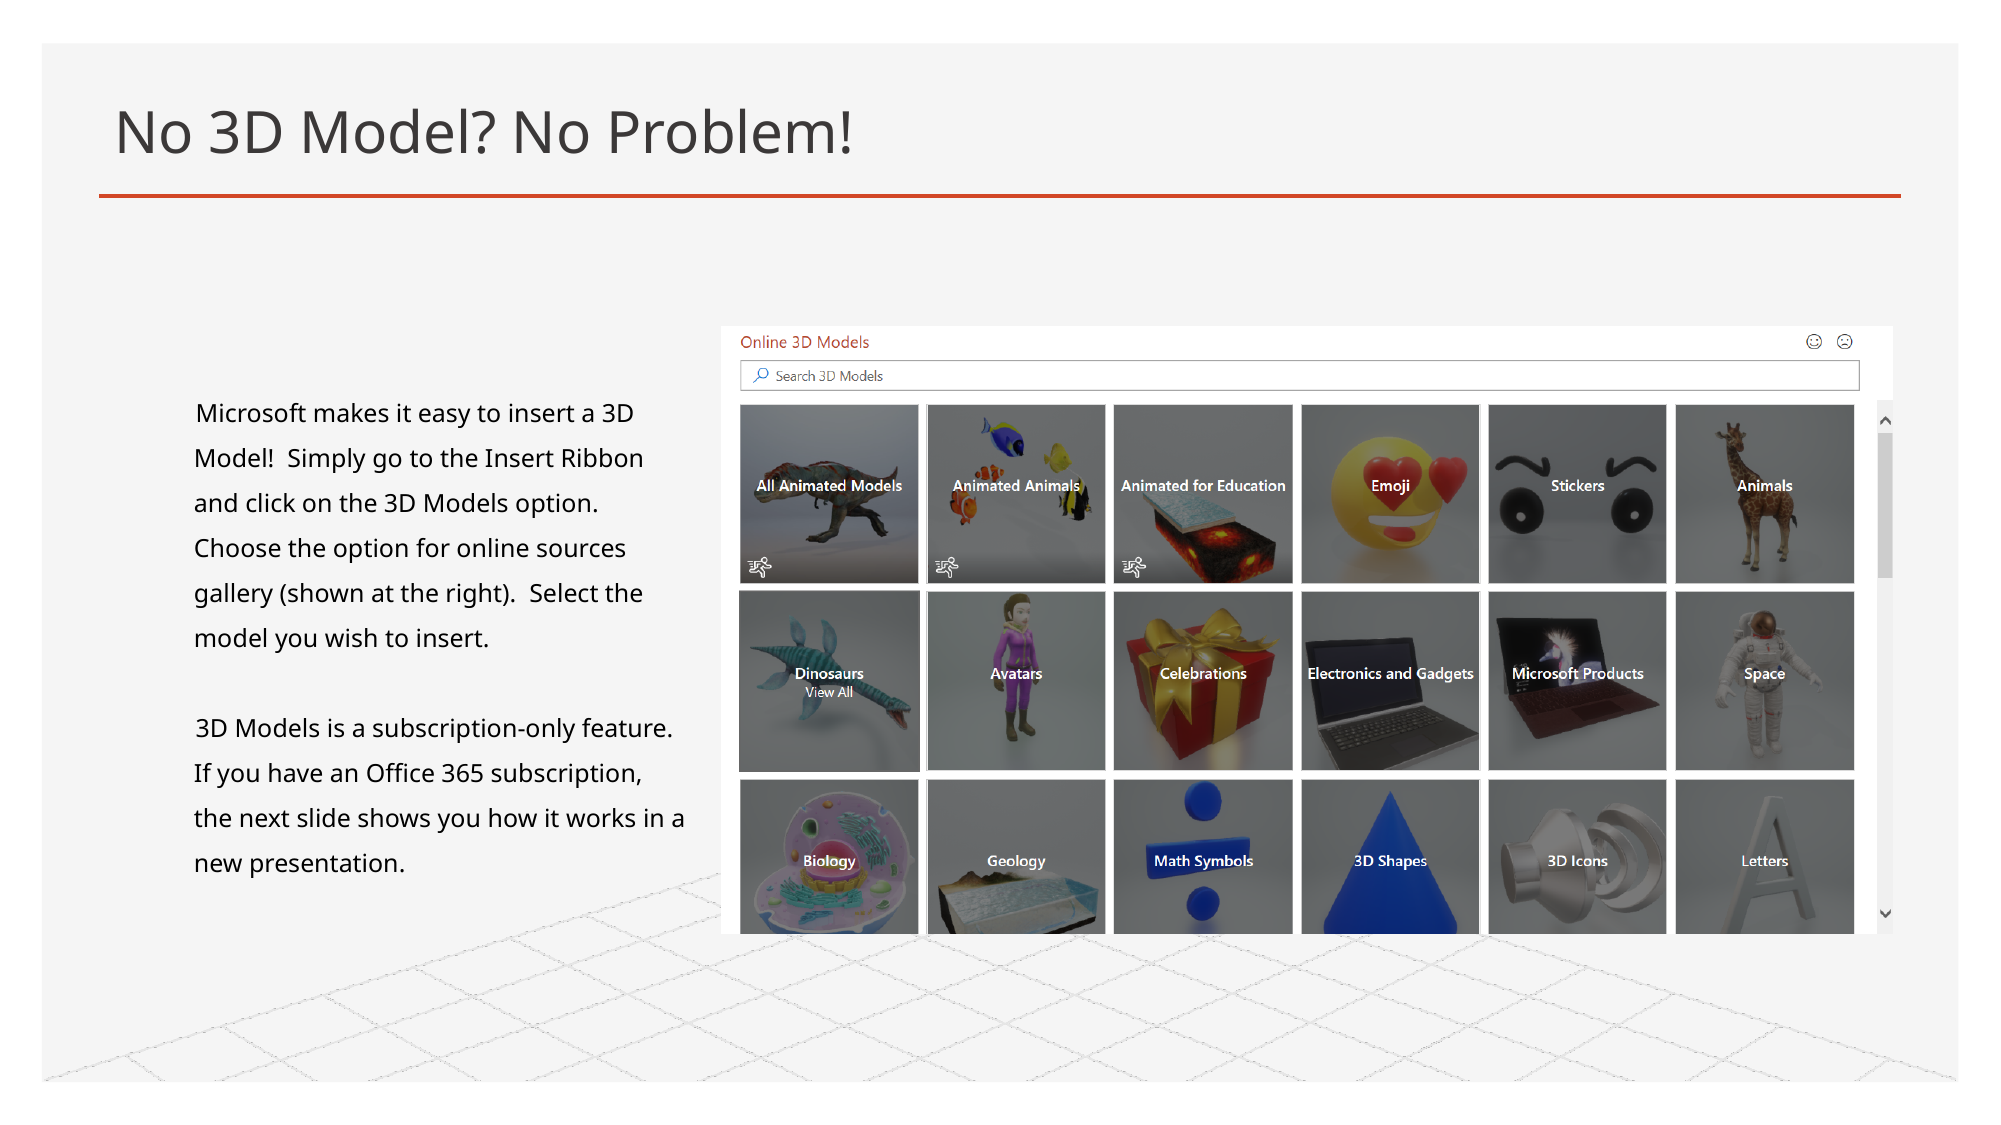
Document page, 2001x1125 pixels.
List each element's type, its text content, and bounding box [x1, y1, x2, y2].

list Microsoft makes it easy to insert a 3D Model! Simply go to the Insert Ribbon and click on the 3D Models option. Choose the option for online sources gallery (shown at the right). Select the model you wish to insert. 3D Models is a subscription-only feature. If you have an Office 365 subscription, the next slide shows you how it works in a new presentation. [178, 247, 703, 1014]
picture [44, 787, 1956, 1081]
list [721, 326, 1893, 934]
title No 3D Model? No Problem! [99, 73, 1901, 197]
